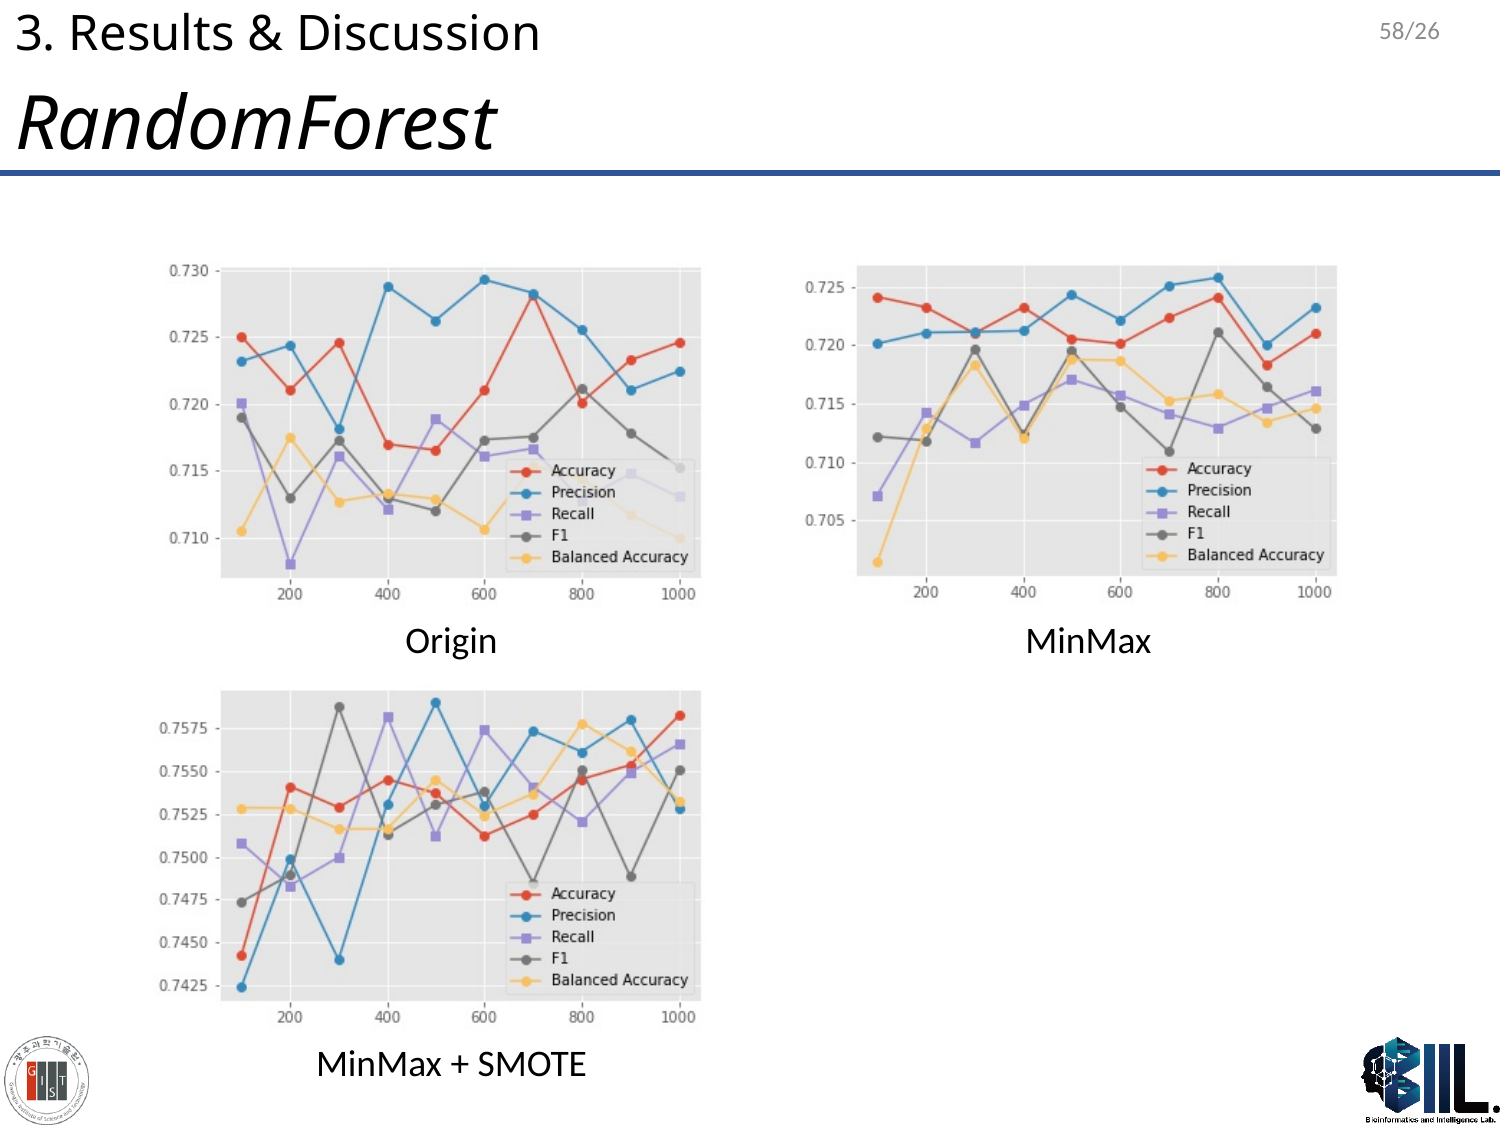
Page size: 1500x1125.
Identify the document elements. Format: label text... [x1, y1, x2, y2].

text_box RandomForest [0, 176, 1238, 183]
picture [141, 639, 763, 1053]
text_box RandomForest [0, 68, 1238, 170]
text_box Origin [284, 630, 619, 639]
picture [141, 216, 763, 630]
text_box MinMax + SMOTE [284, 1053, 619, 1092]
slide_number 58/26 [1117, 0, 1455, 60]
title 3. Results & Discussion [0, 0, 602, 68]
picture [1361, 1037, 1500, 1125]
picture [778, 214, 1399, 628]
text_box MinMax [921, 628, 1256, 669]
picture [4, 1036, 89, 1125]
